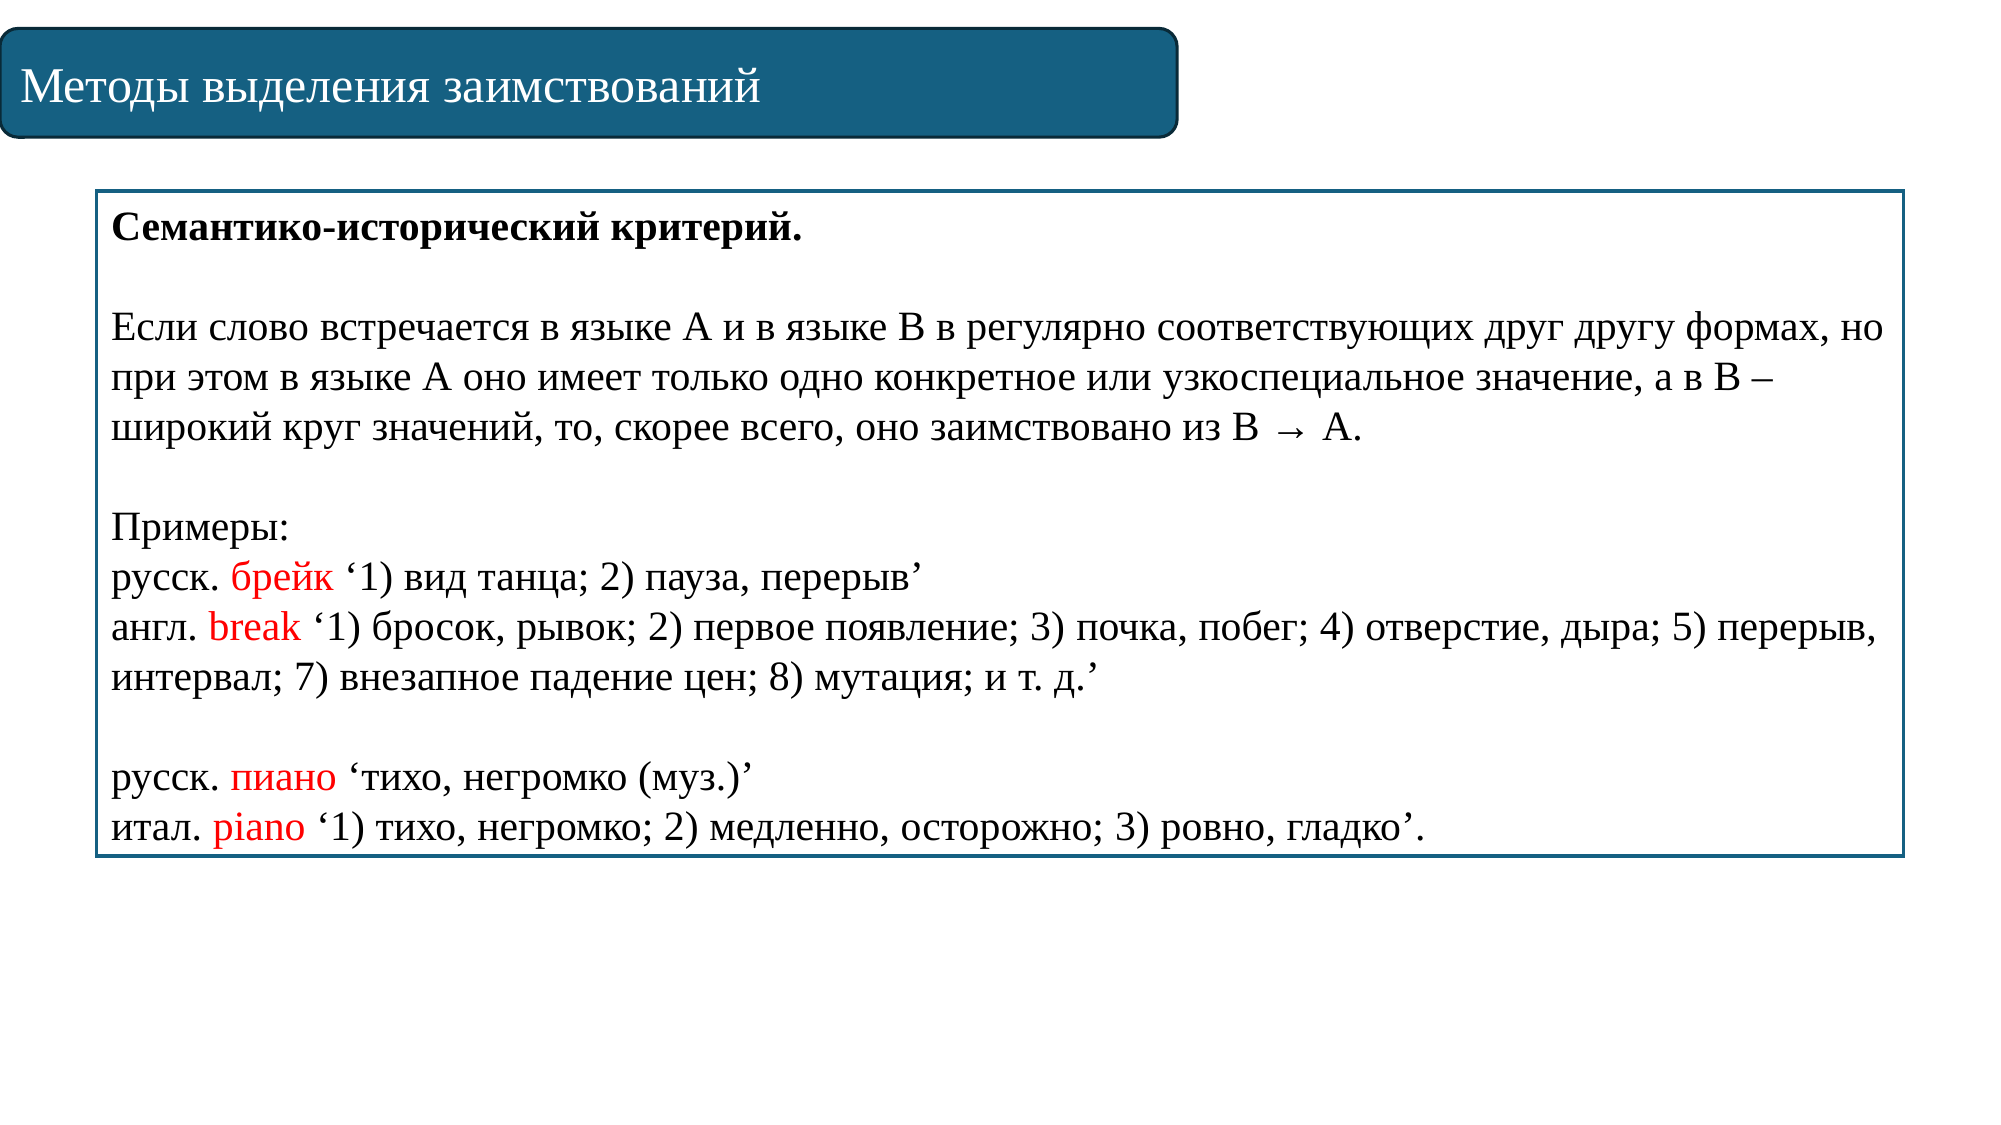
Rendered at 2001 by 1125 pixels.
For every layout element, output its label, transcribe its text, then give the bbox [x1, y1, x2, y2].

text_box Семантико-исторический критерий. Если слово встречается в языке А и в языке В в регулярно соответствующих друг другу формах, но при этом в языке А оно имеет только одно конкретное или узкоспециальное значение, а в В – широкий круг значений, то, скорее всего, оно заимствовано из В → А. Примеры: русск. брейк ‘1) вид танца; 2) пауза, перерыв’ англ. break ‘1) бросок, рывок; 2) первое появление; 3) почка, побег; 4) отверстие, дыра; 5) перерыв, интервал; 7) внезапное падение цен; 8) мутация; и т. д.’ русск. пиано ‘тихо, негромко (муз.)’ итал. piano ‘1) тихо, негромко; 2) медленно, осторожно; 3) ровно, гладко’. [95, 189, 1905, 858]
text_box Методы выделения заимствований [0, 26, 1179, 139]
